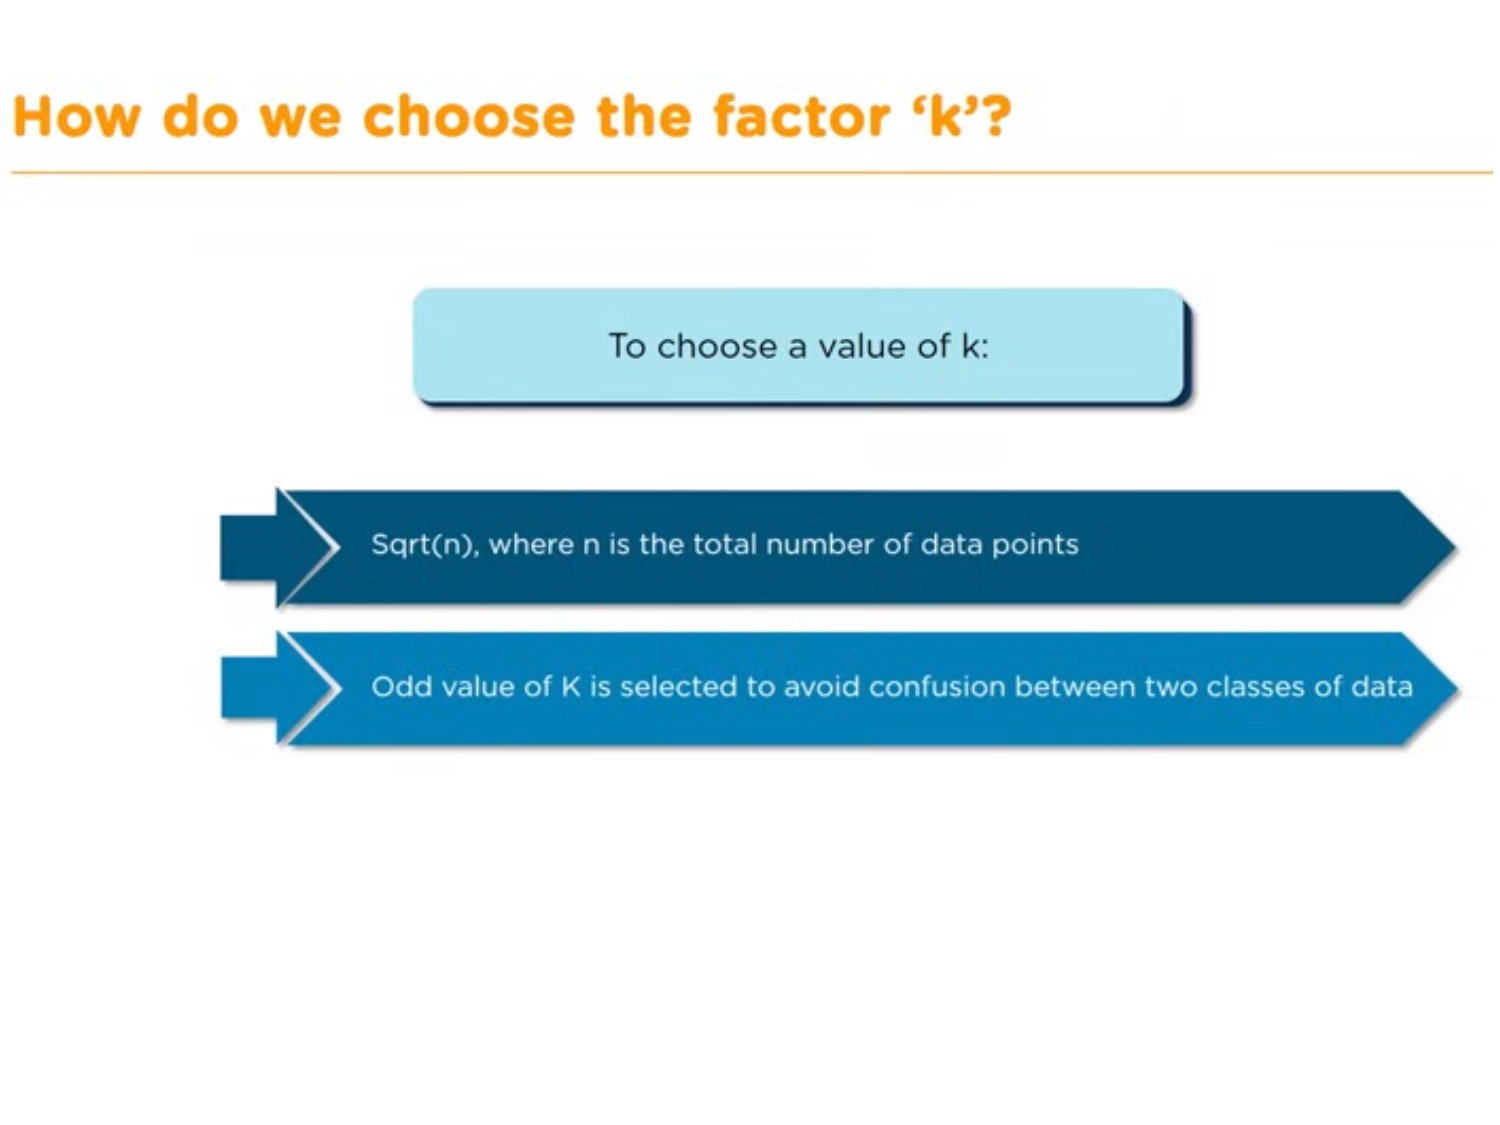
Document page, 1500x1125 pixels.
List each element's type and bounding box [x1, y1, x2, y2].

picture [0, 74, 1494, 788]
